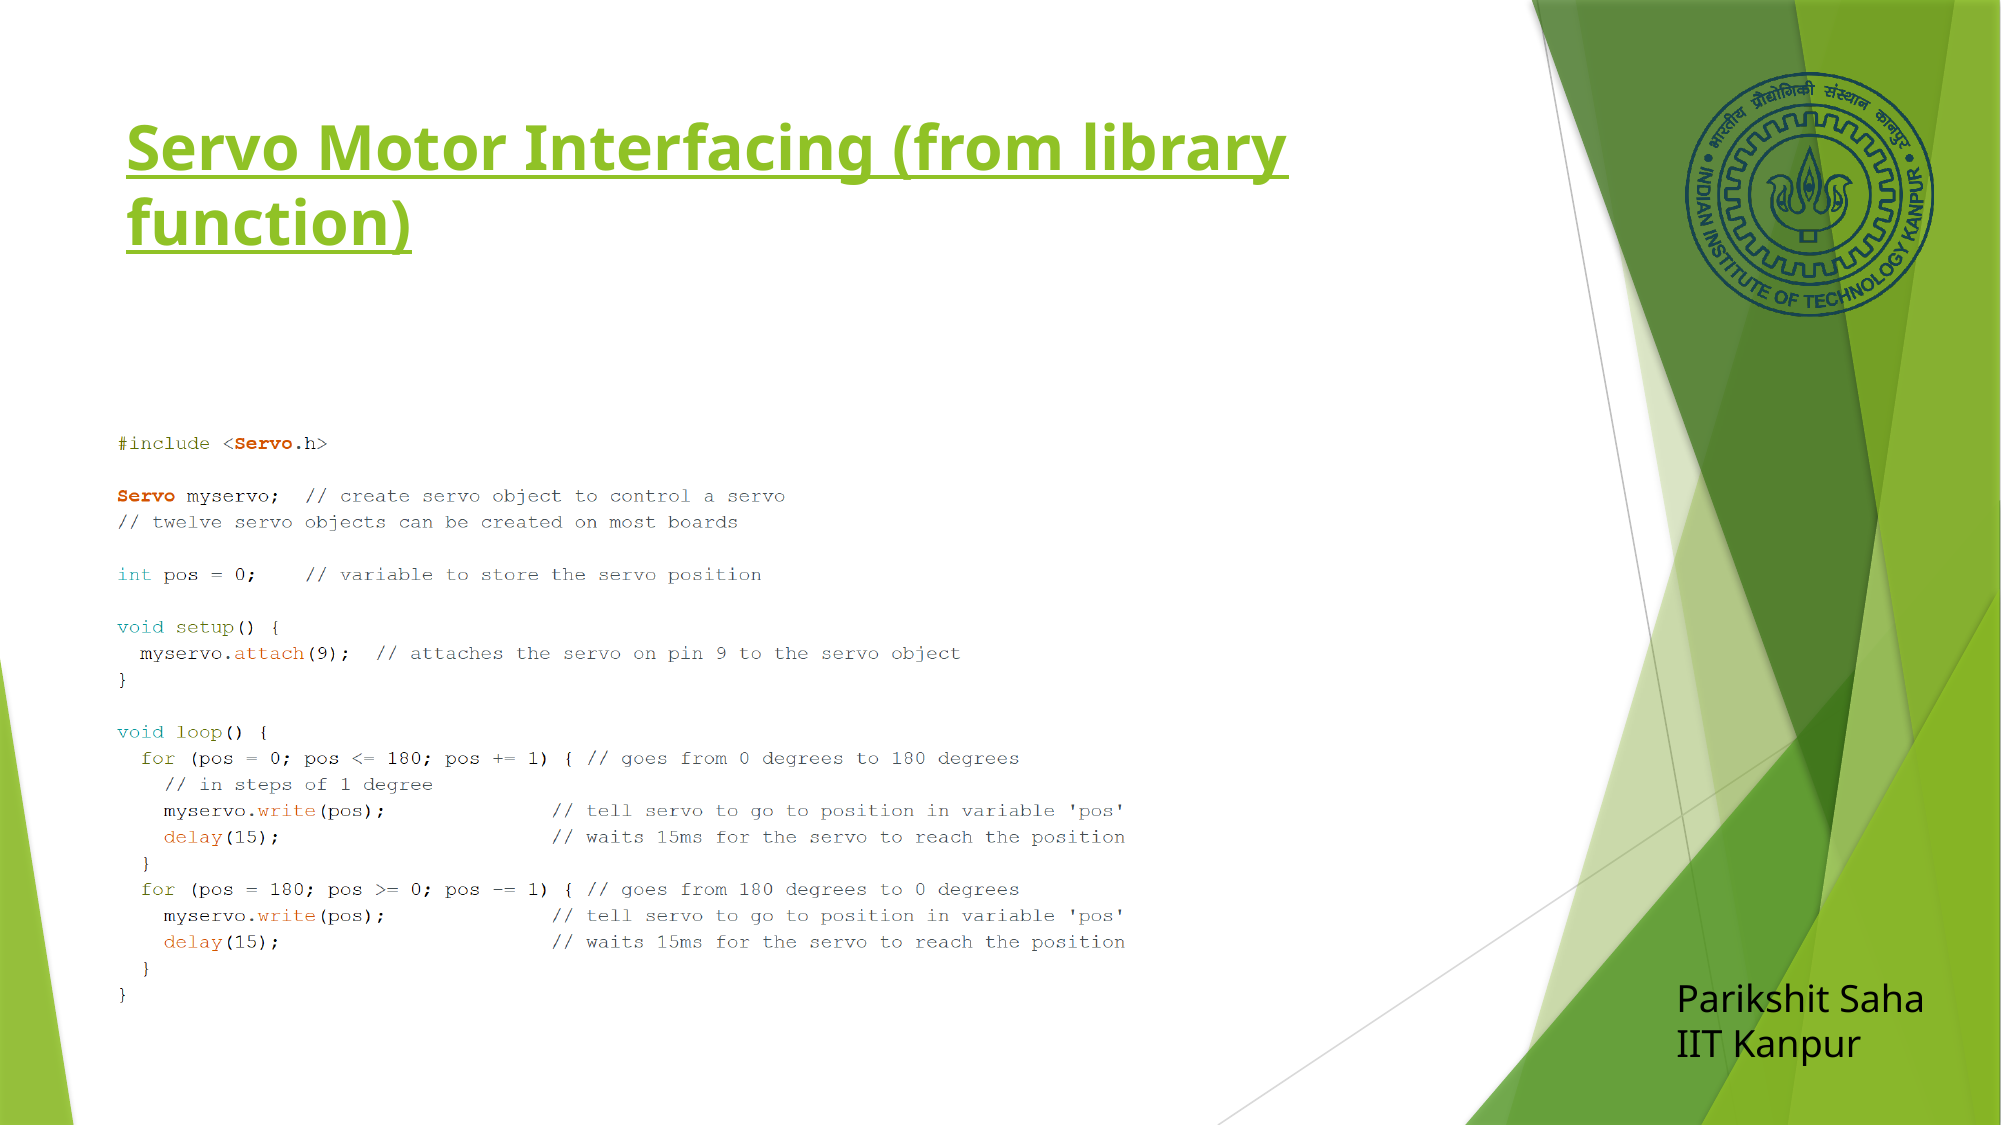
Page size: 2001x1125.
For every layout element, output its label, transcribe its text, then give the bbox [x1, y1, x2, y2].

picture [110, 423, 1166, 1035]
title Servo Motor Interfacing (from library function) [111, 99, 1522, 317]
picture [1685, 72, 1934, 317]
